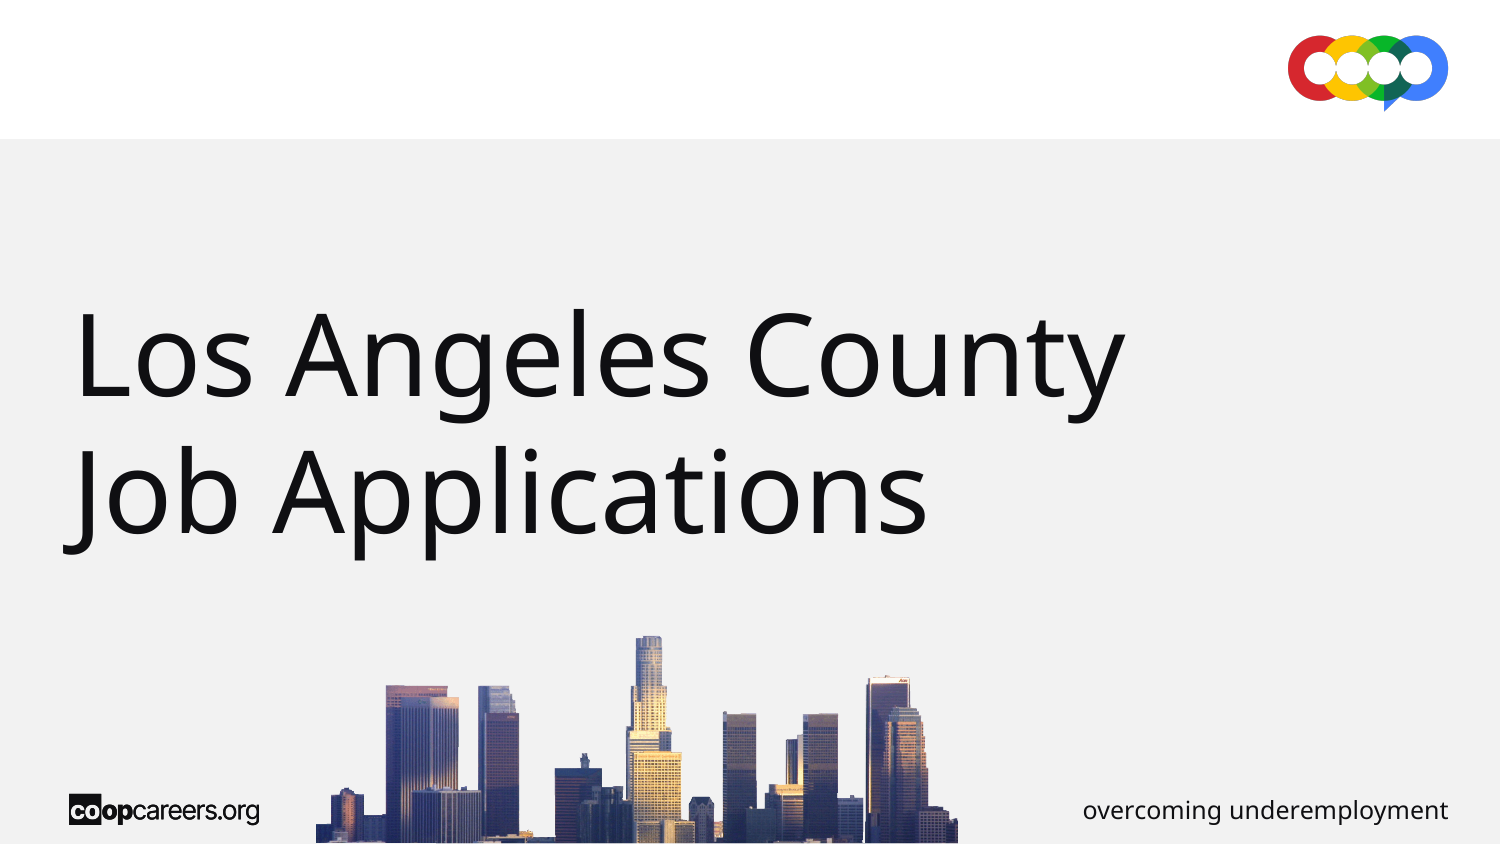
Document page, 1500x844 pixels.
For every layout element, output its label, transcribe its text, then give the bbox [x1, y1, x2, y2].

picture [51, 767, 277, 844]
title Los Angeles County Job Applications [72, 281, 1268, 539]
picture [315, 605, 958, 844]
picture [1287, 35, 1449, 112]
